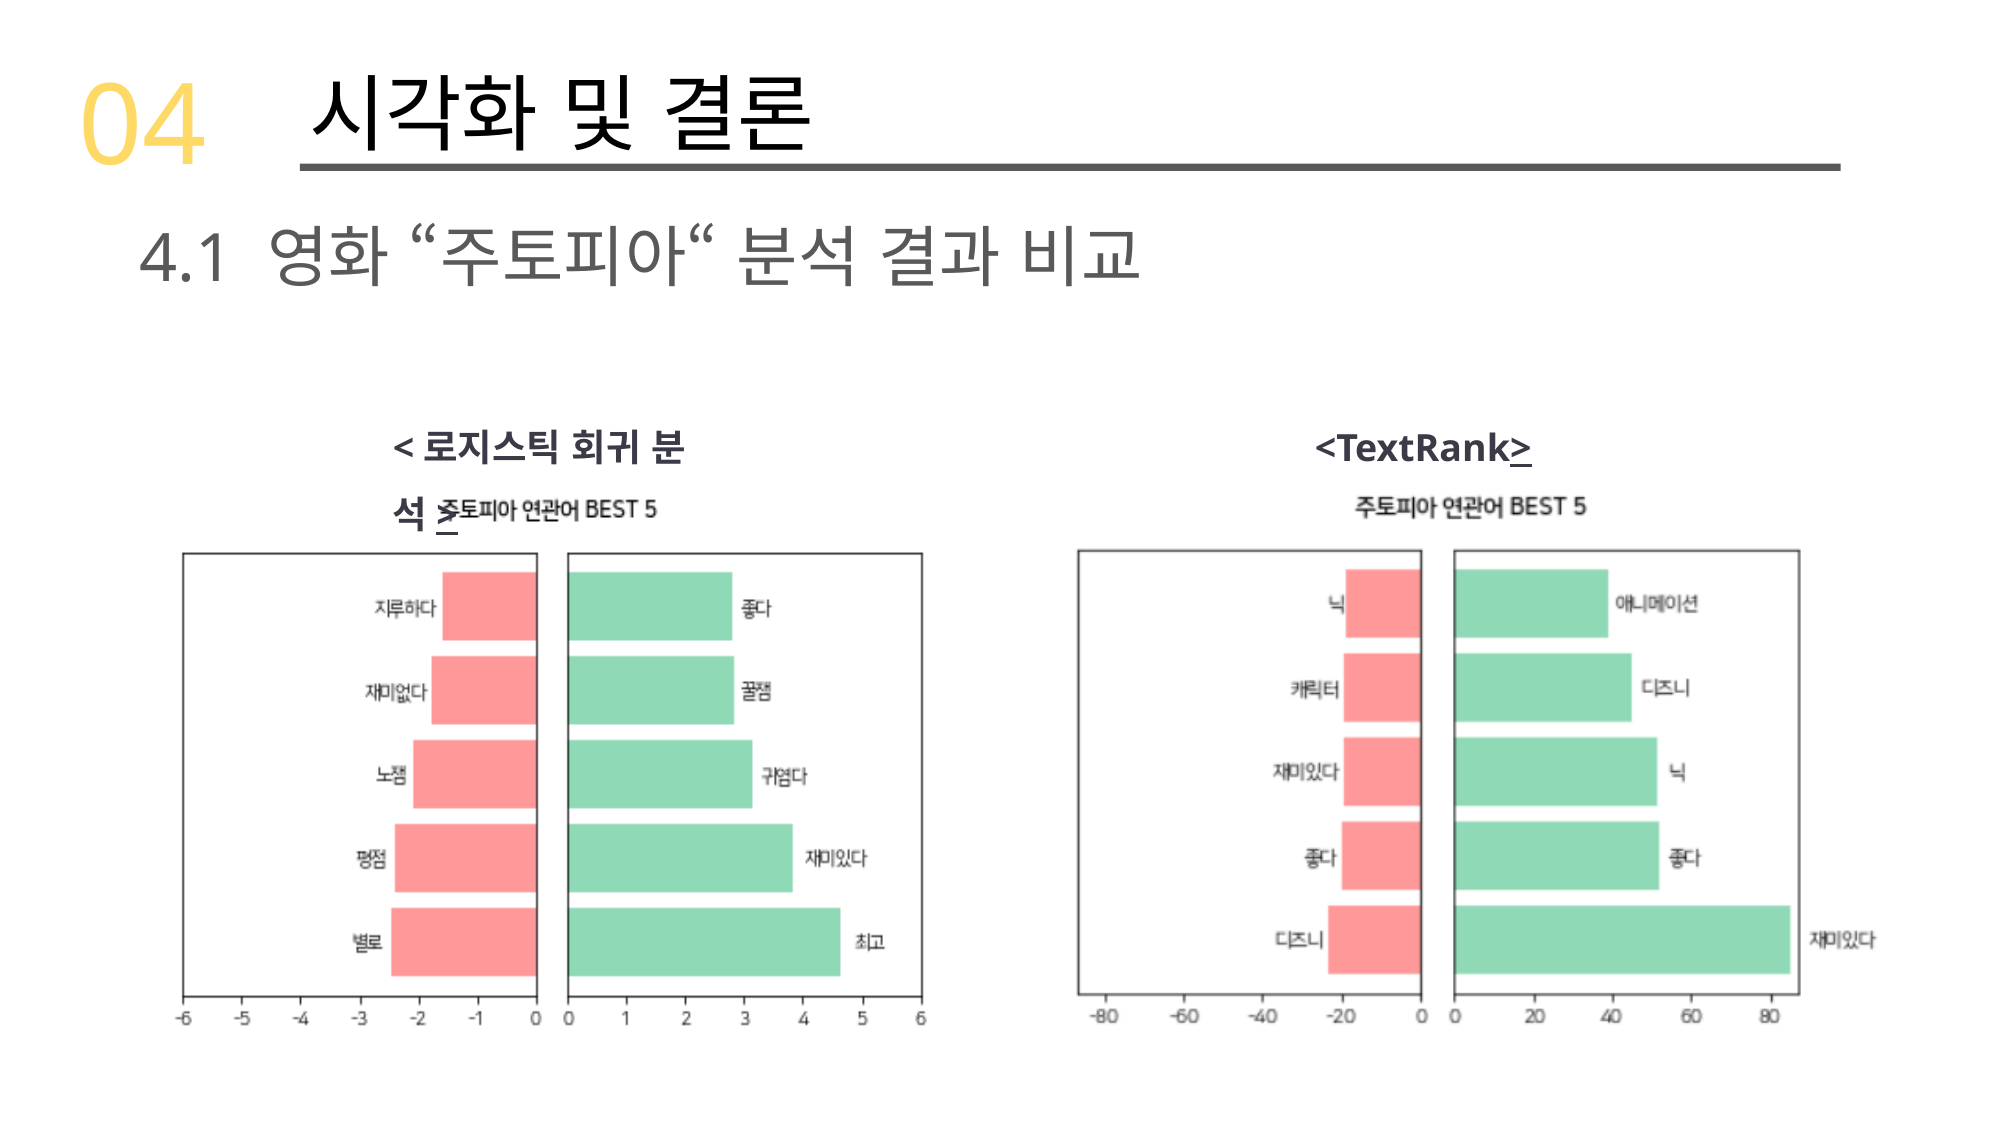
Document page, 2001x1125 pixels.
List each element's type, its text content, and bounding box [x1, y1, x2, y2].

picture [1050, 477, 1887, 1045]
text_box 시각화 및 결론 [394, 51, 1689, 170]
text_box 4.1 영화 “주토피아“ 분석 결과 비교 [107, 207, 1820, 363]
text_box <로지스틱 회귀 분석> [378, 393, 757, 477]
text_box 04 [63, 47, 394, 197]
picture [135, 477, 949, 1045]
text_box <TextRank> [1299, 393, 1679, 477]
text_box [394, 162, 1842, 172]
